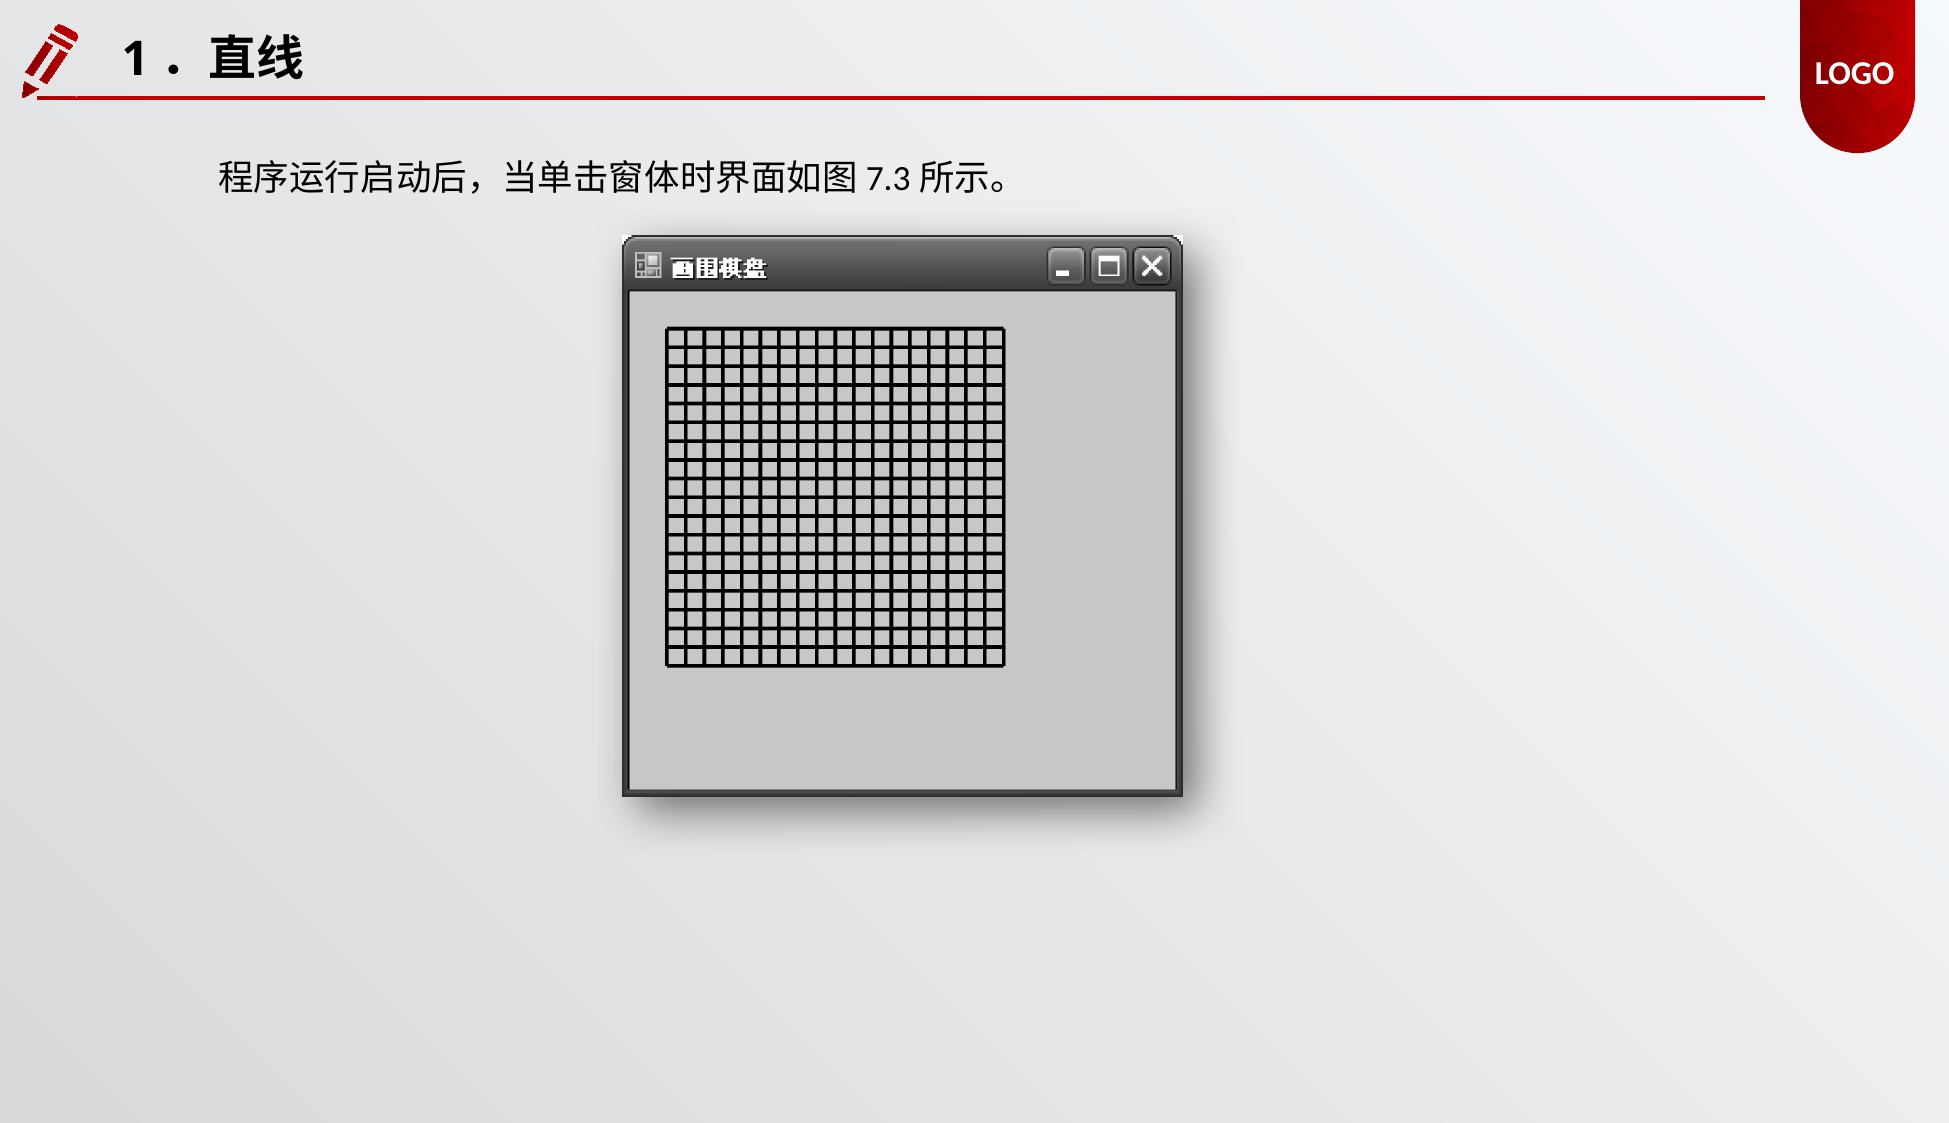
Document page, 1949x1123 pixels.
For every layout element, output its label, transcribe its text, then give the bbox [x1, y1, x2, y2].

picture [622, 235, 1183, 797]
picture [48, 33, 73, 49]
text_box 程序运行启动后，当单击窗体时界面如图7.3所示。 [203, 148, 1041, 206]
picture [26, 42, 52, 75]
picture [54, 24, 78, 41]
picture [22, 82, 37, 97]
picture [40, 50, 67, 83]
picture [1800, 0, 1916, 154]
text_box 1．直线 [101, 17, 789, 95]
